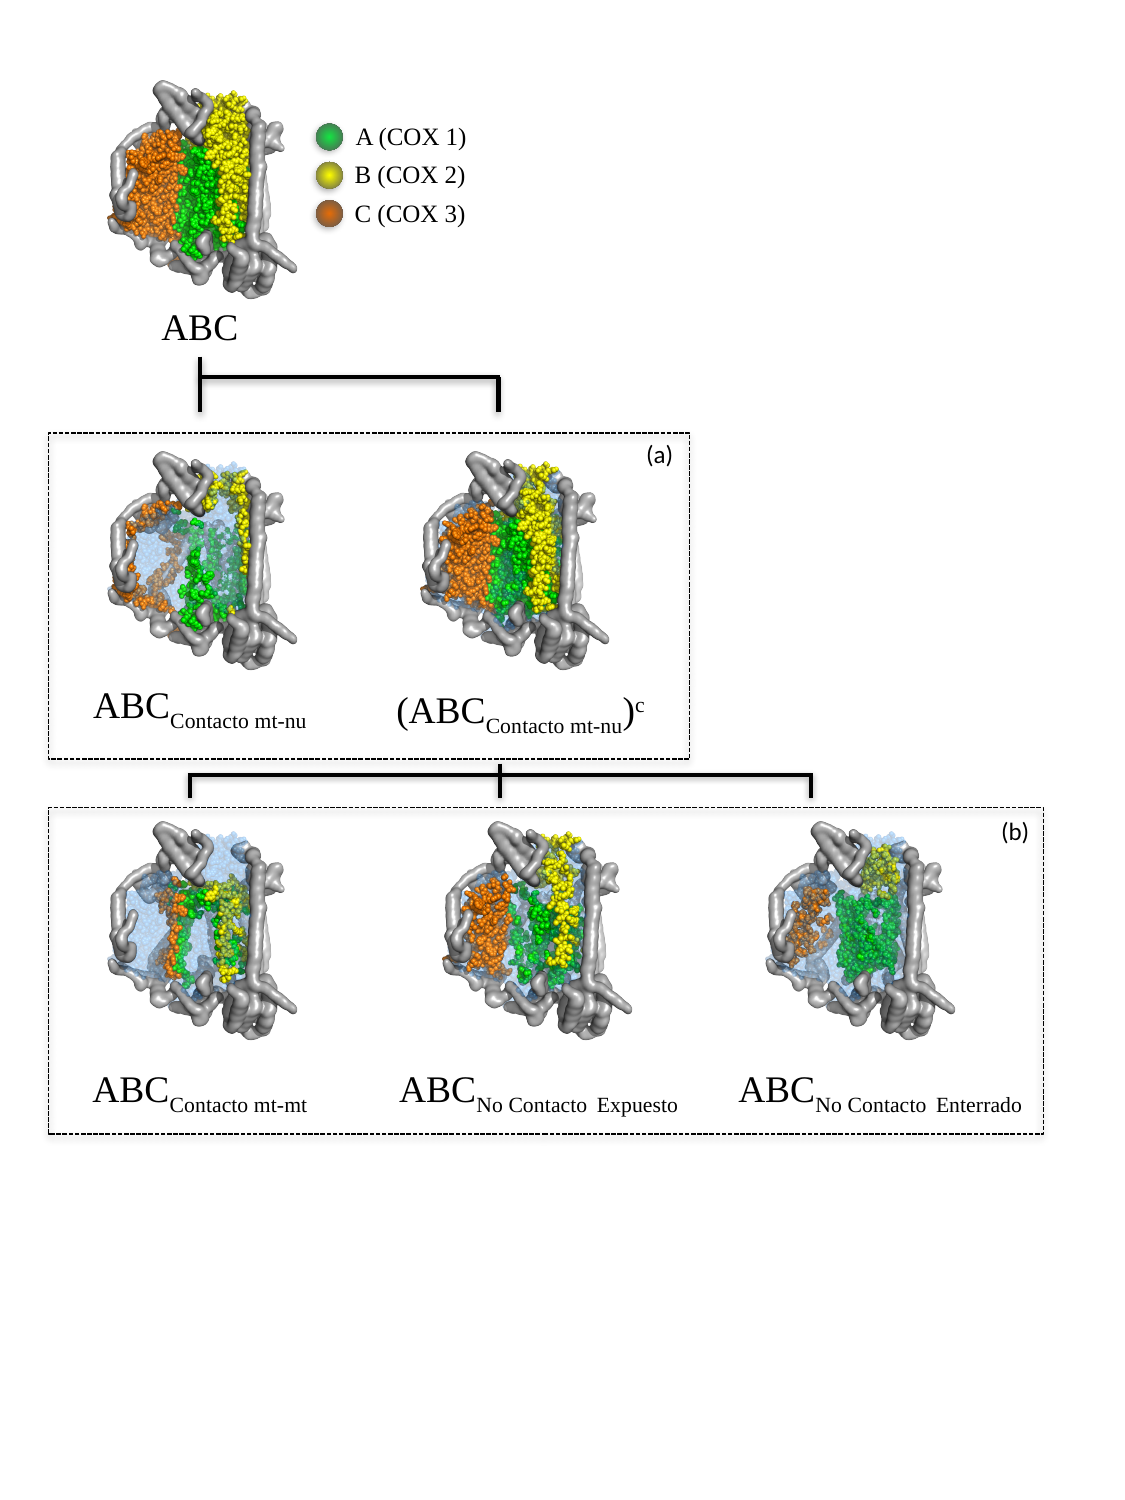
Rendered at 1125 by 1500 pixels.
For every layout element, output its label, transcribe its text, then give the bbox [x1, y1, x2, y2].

picture [94, 449, 320, 674]
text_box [187, 774, 498, 799]
picture [752, 818, 978, 1044]
text_box (ABCContacto mt-nu)c [381, 678, 660, 745]
text_box (a) [631, 430, 711, 476]
picture [406, 449, 632, 674]
text_box ABCContacto mt-nu [78, 673, 322, 740]
picture [94, 78, 320, 304]
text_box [499, 774, 814, 799]
text_box B (COX 2) [339, 151, 481, 189]
text_box ABCNo Contacto Expuesto [384, 1058, 694, 1124]
text_box ABCNo Contacto Enterrado [723, 1058, 1038, 1124]
picture [429, 818, 655, 1044]
text_box [324, 122, 340, 151]
text_box [324, 199, 339, 228]
text_box [48, 432, 690, 760]
text_box C (COX 3) [339, 189, 481, 235]
picture [94, 818, 320, 1044]
text_box A (COX 1) [340, 113, 482, 159]
text_box ABC [146, 311, 254, 356]
text_box (b) [986, 808, 1065, 853]
text_box [48, 807, 1044, 1135]
text_box ABCContacto mt-mt [77, 1058, 323, 1124]
text_box [324, 161, 339, 190]
